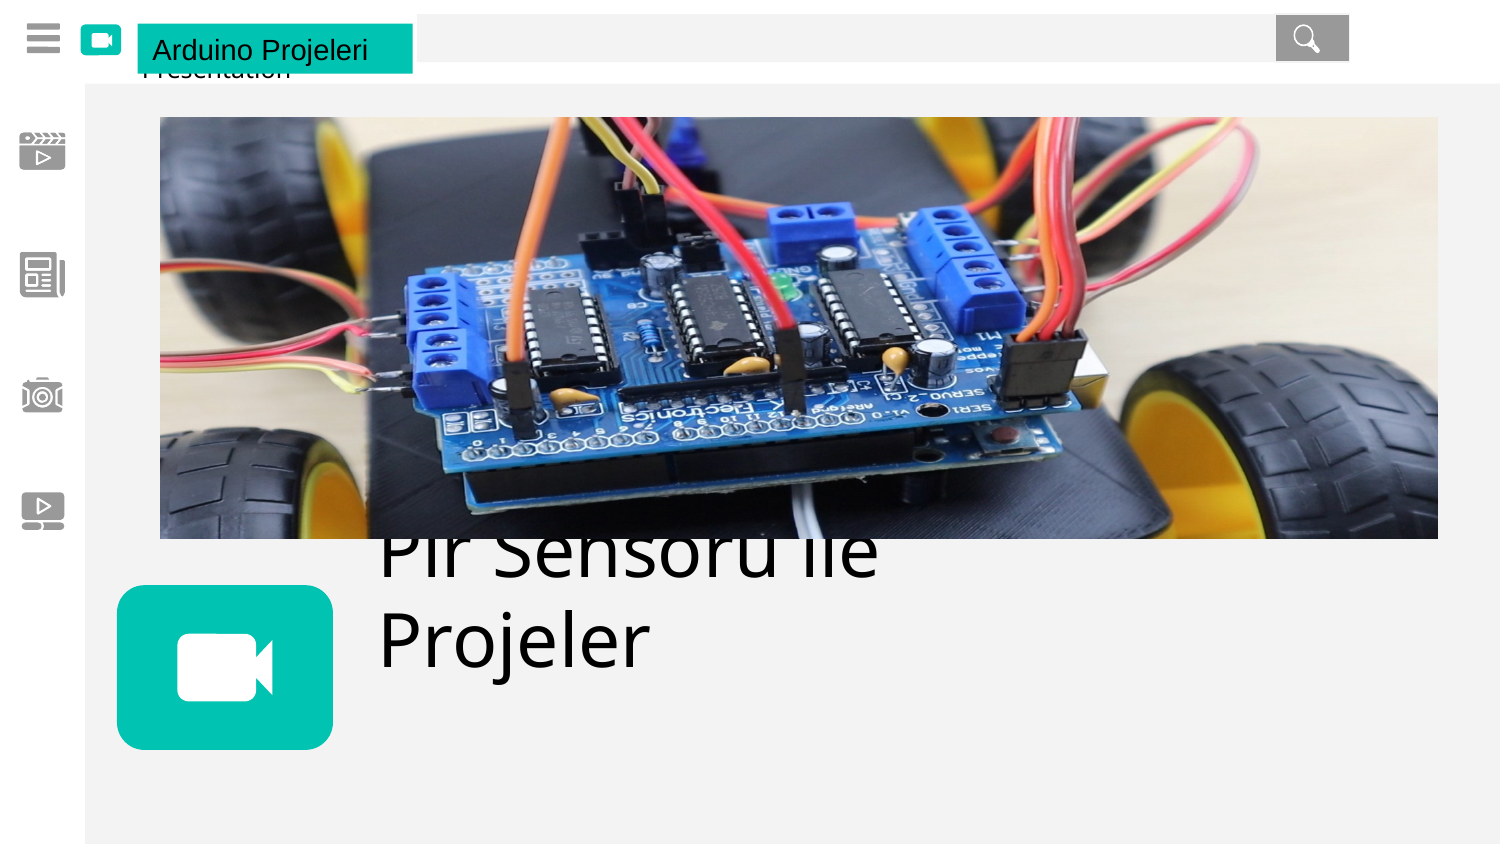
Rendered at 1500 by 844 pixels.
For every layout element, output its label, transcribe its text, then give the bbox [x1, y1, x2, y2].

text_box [116, 584, 334, 751]
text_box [19, 132, 66, 170]
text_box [177, 633, 273, 702]
picture [160, 116, 1438, 540]
title Pır Sensörü ile Projeler [362, 586, 1143, 683]
text_box Arduino Projeleri [137, 23, 413, 74]
